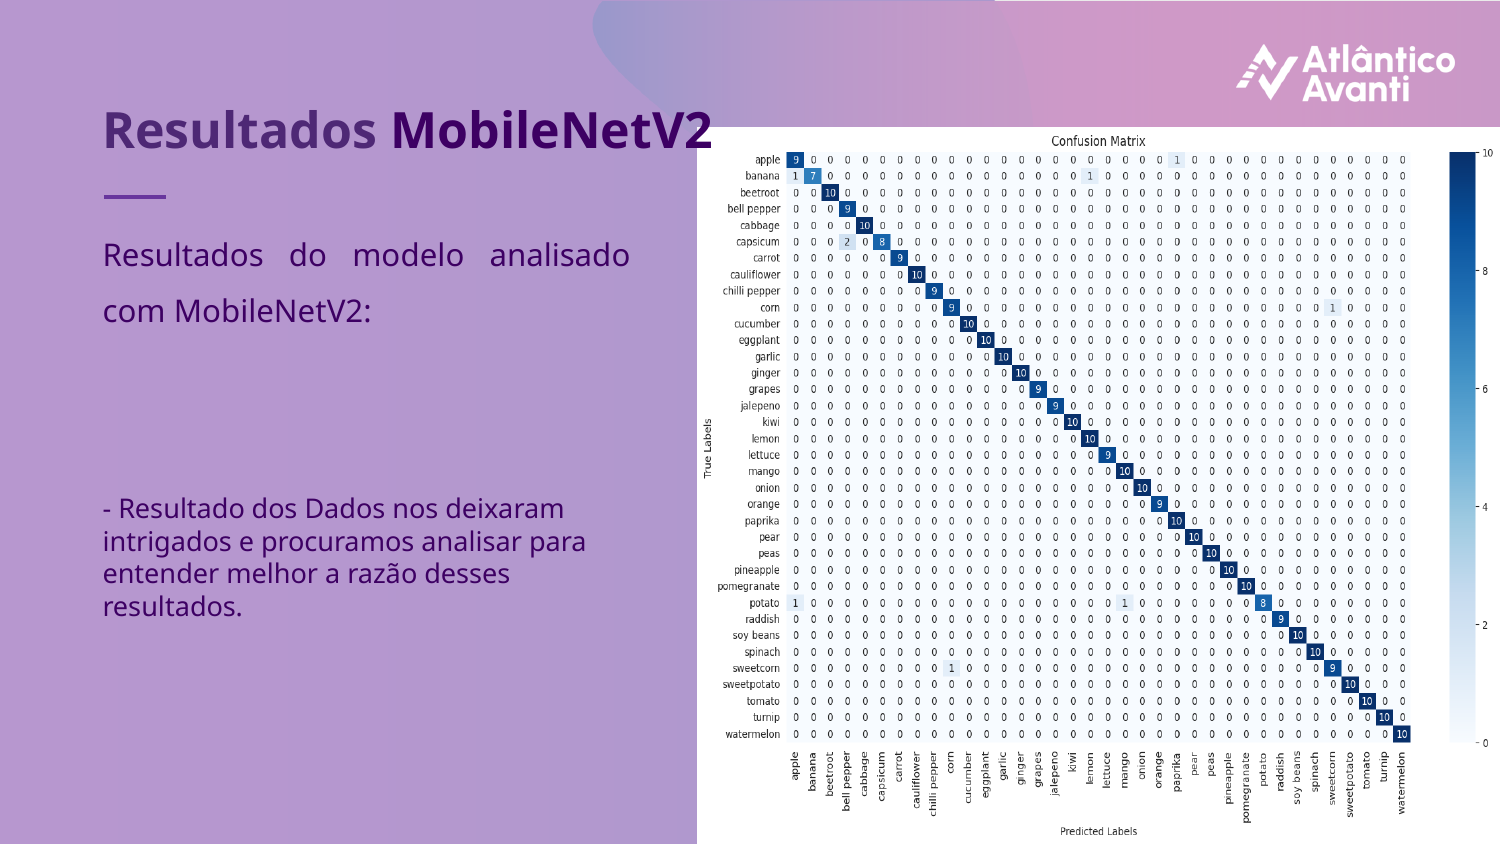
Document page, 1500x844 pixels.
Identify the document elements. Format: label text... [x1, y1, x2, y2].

title Resultados MobileNetV2 [87, 71, 1338, 185]
list Resultados do modelo analisado com MobileNetV2: - Resultado dos Dados nos deixaram intrigados e procuramos analisar para entender melhor a razão desses resultados. [87, 209, 647, 681]
picture [697, 126, 1500, 844]
